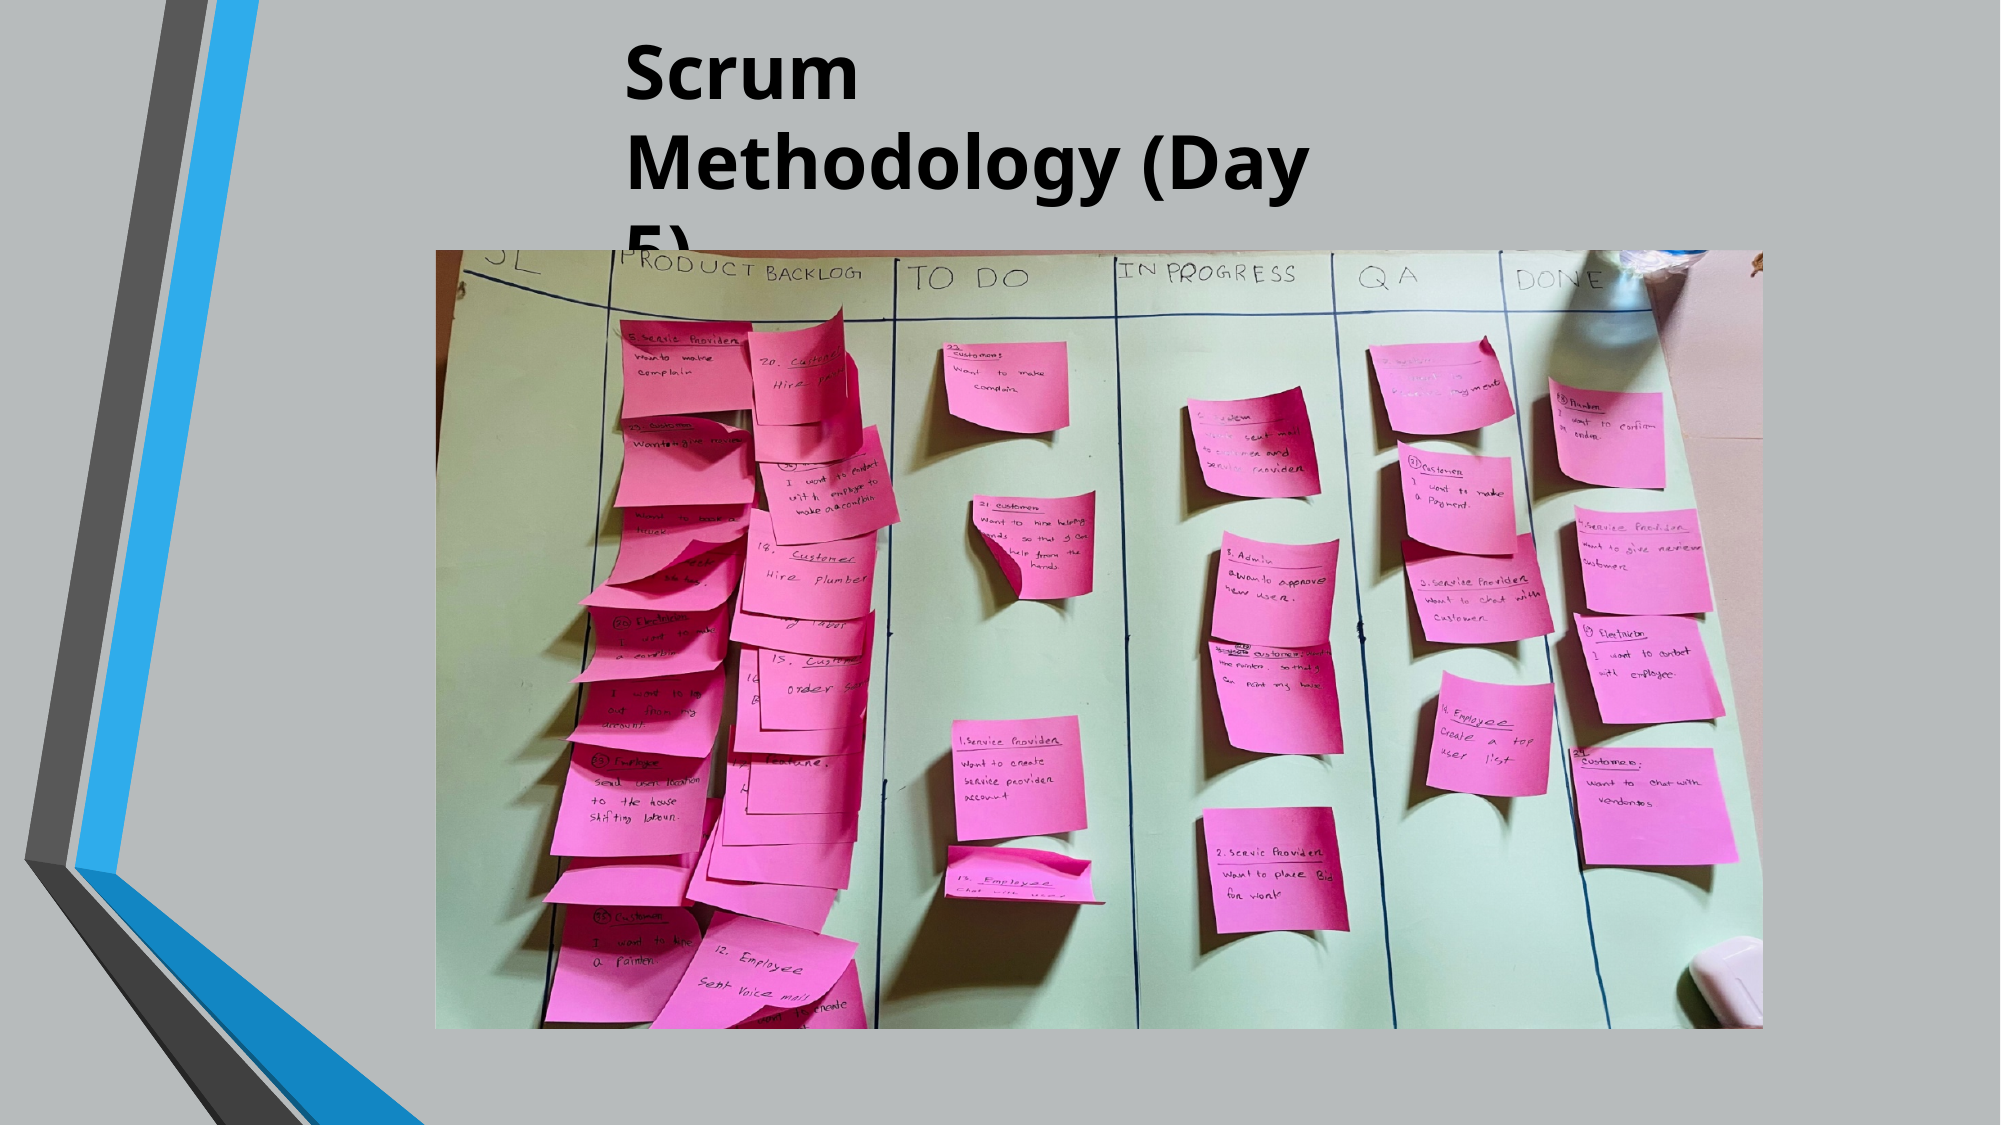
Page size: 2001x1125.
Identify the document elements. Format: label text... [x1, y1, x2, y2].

picture [437, 0, 1763, 1125]
title Scrum Methodology (Day 5) [624, 24, 704, 207]
